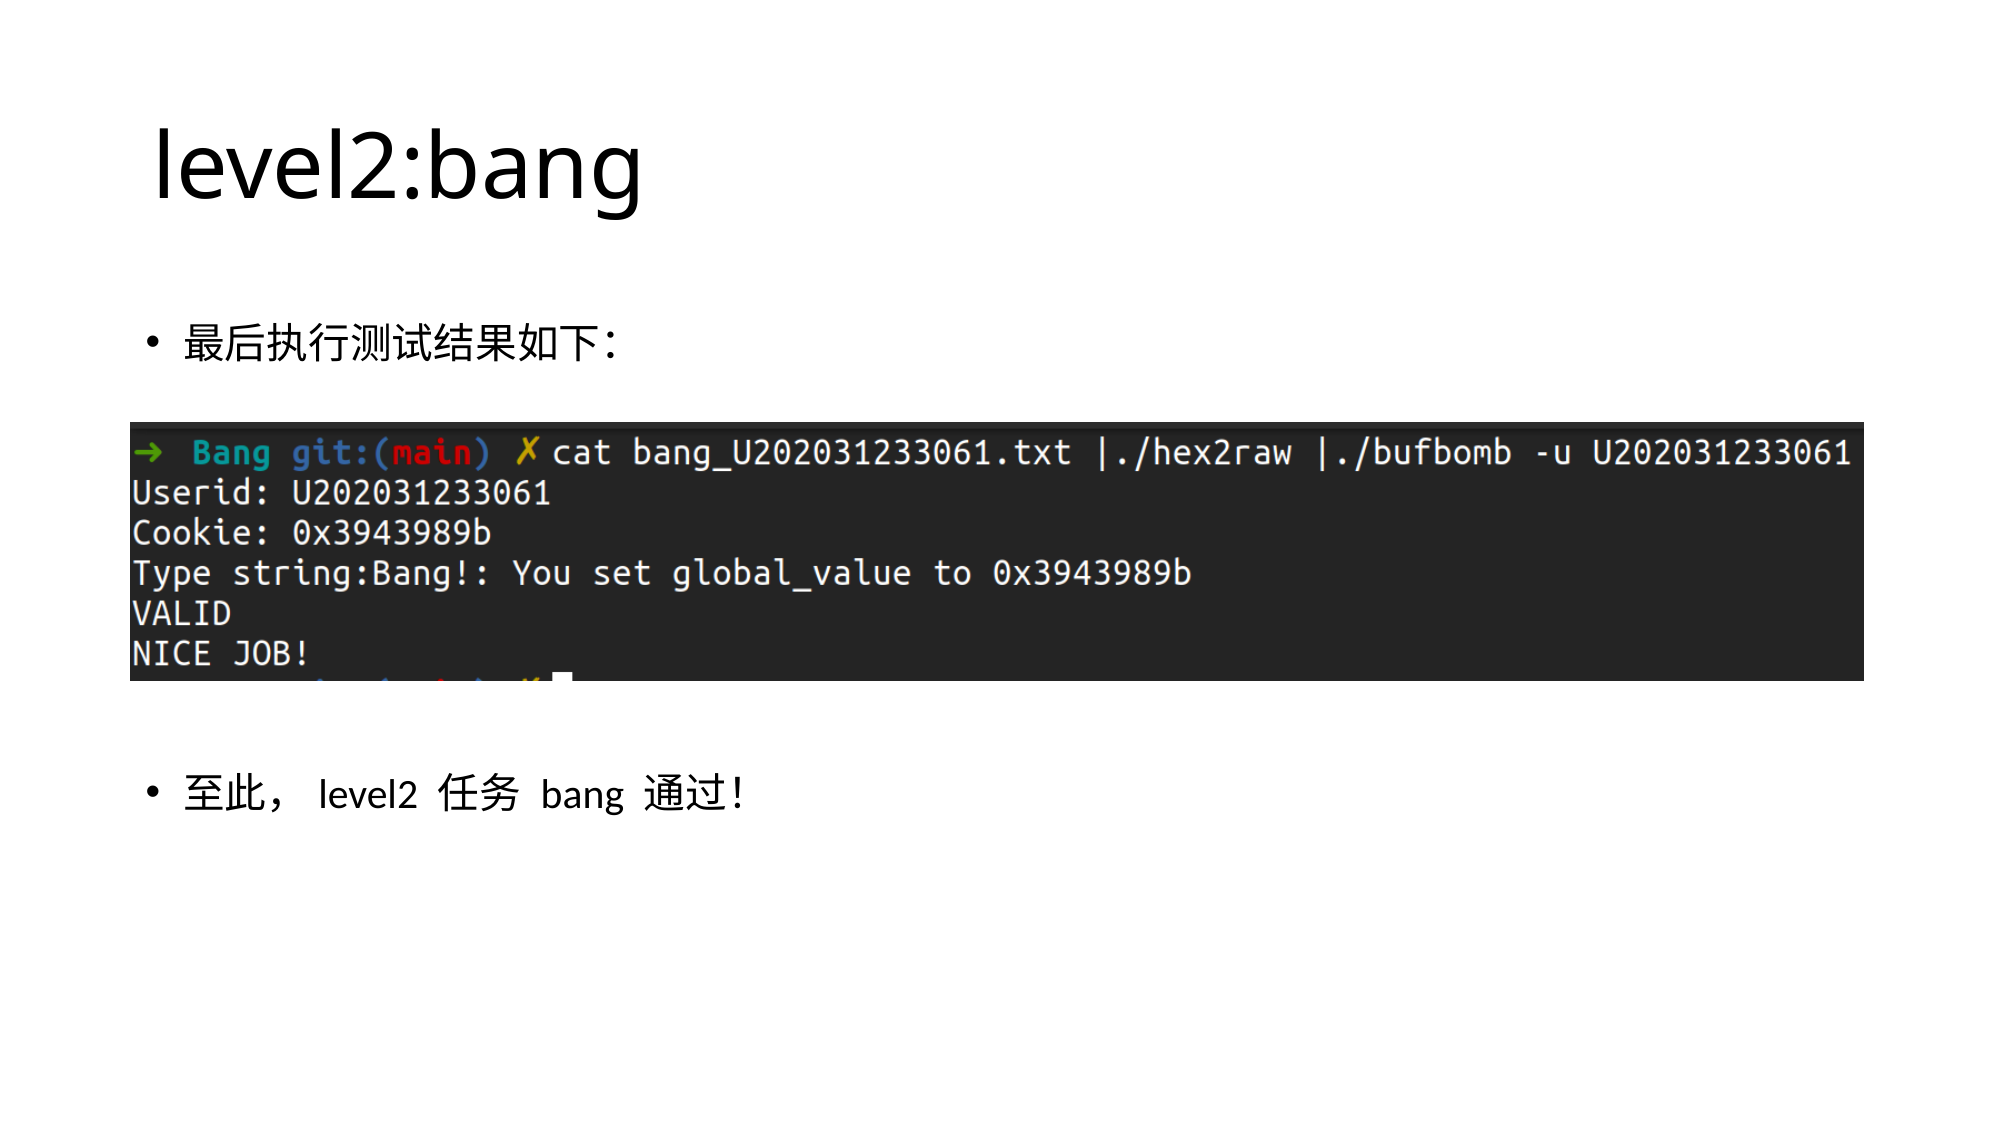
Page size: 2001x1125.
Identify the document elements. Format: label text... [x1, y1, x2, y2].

title level2:bang [137, 59, 1863, 278]
picture [130, 422, 1864, 681]
text_box 最后执行测试结果如下： 至此，level2 任务 bang 通过！ [130, 283, 1856, 422]
text_box 最后执行测试结果如下： 至此，level2 任务 bang 通过！ [130, 681, 1856, 868]
